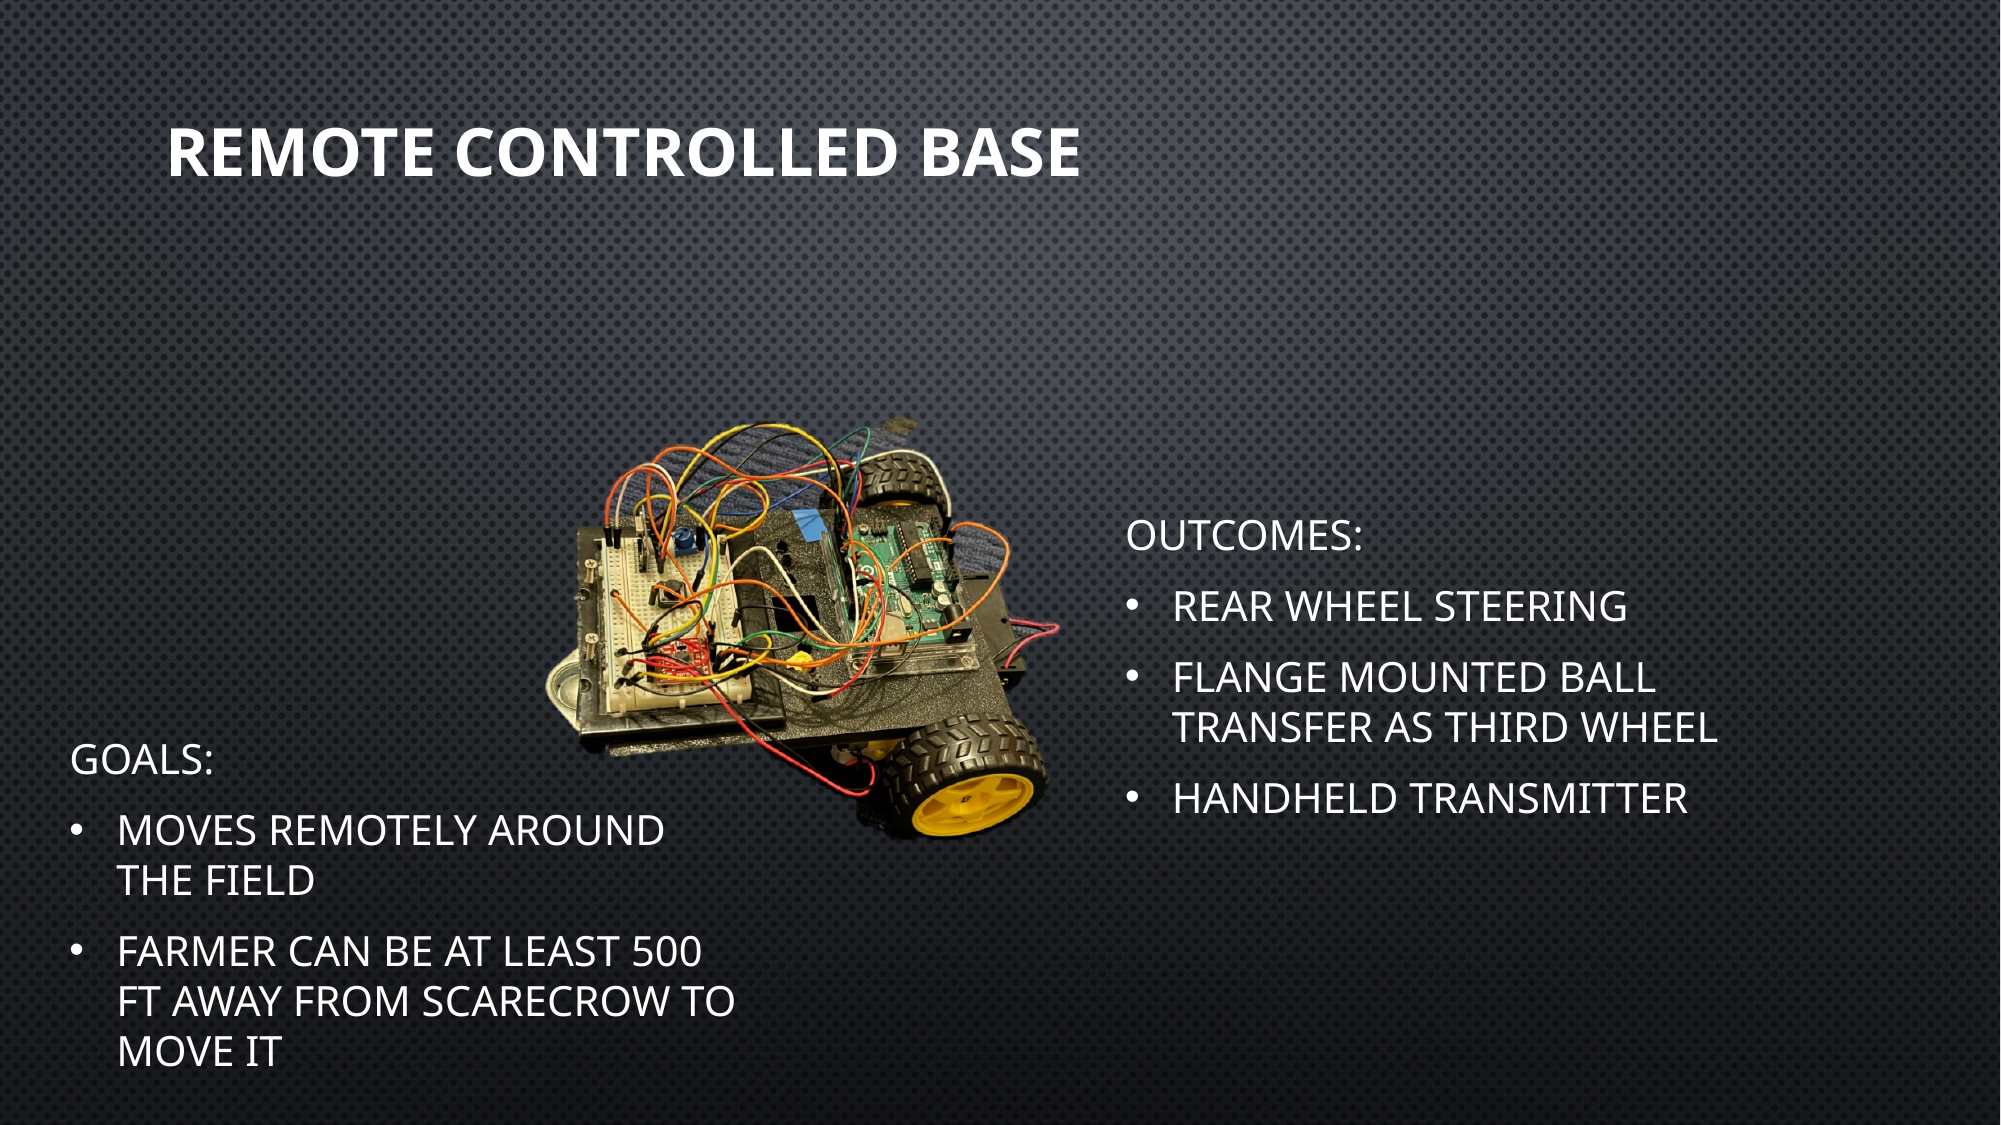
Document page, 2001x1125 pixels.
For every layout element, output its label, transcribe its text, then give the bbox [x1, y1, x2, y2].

text_box Outcomes: Rear wheel Steering Flange Mounted Ball Transfer as third wheel Handheld transmitter [1272, 433, 1816, 947]
picture [323, 197, 1271, 1125]
title Remote Controlled Base [0, 0, 1625, 300]
list Goals: Moves remotely around the field Farmer can be at least 500 Ft away from Scarecrow to move it [54, 672, 440, 1125]
